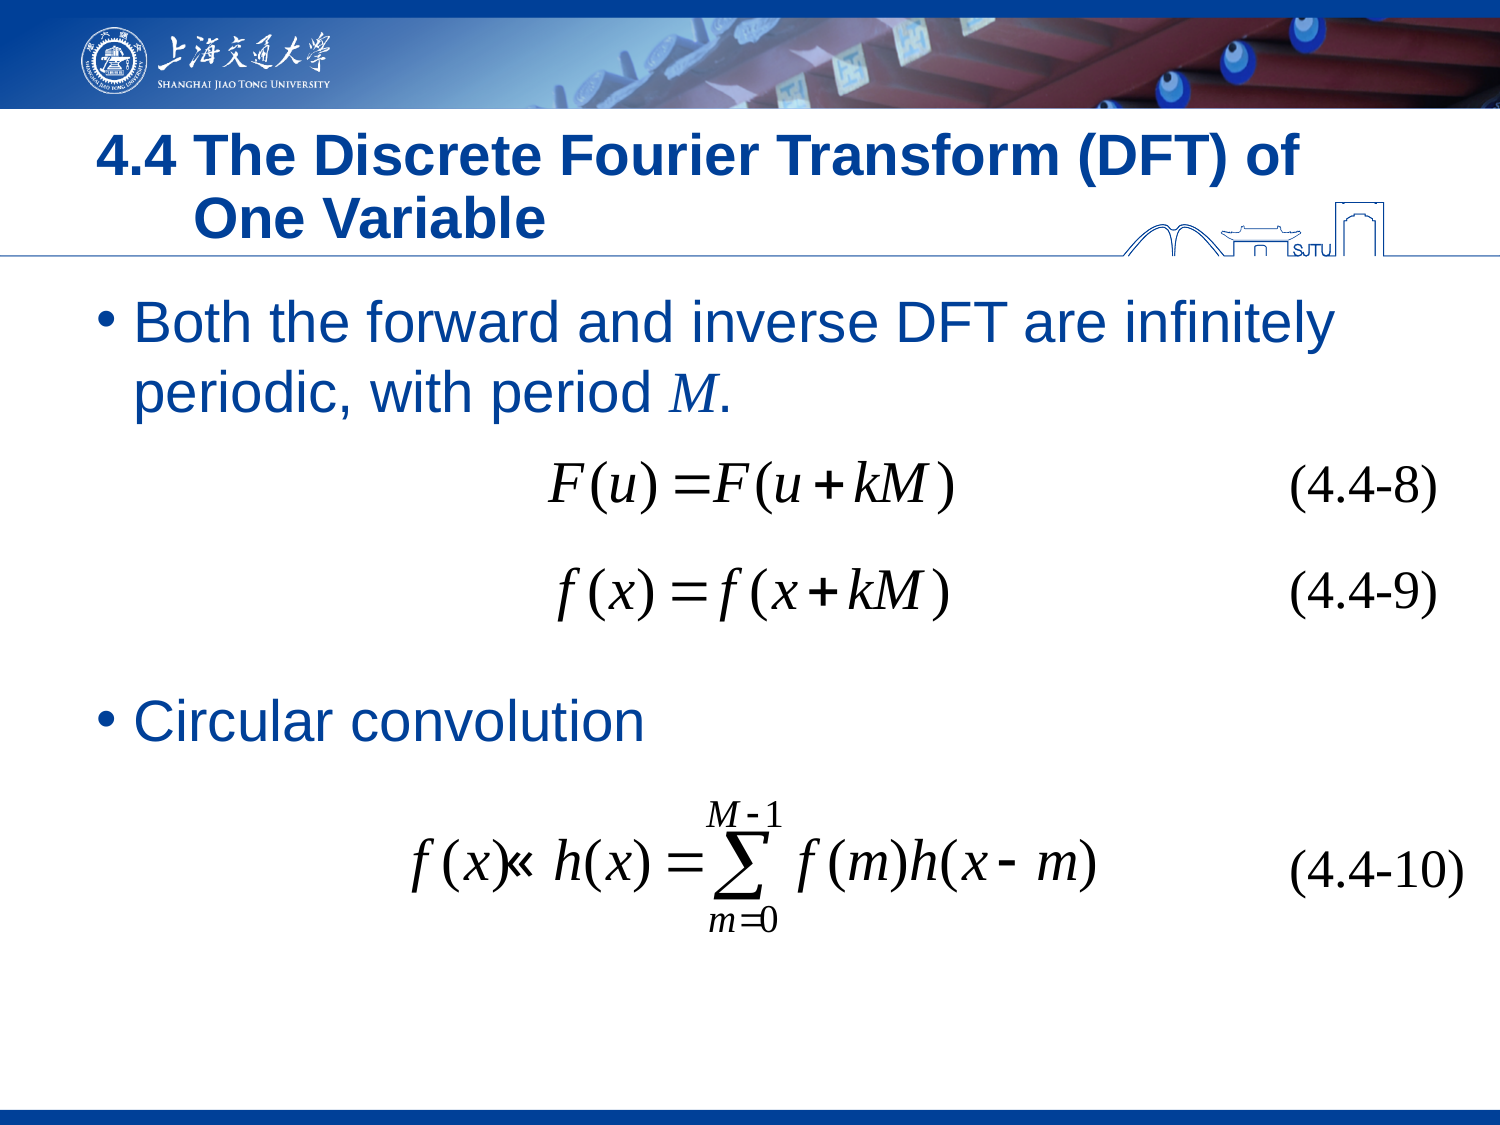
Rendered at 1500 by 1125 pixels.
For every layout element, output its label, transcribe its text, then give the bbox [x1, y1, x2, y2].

text_box (4.4-9) [1274, 546, 1454, 627]
picture [0, 18, 1500, 109]
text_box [539, 558, 961, 634]
title 4.4 The Discrete Fourier Transform (DFT) of One Variable [81, 122, 1455, 254]
text_box (4.4-8) [1274, 440, 1454, 521]
list Both the forward and inverse DFT are infinitely periodic, with period M. Circular convolution [81, 276, 1455, 1084]
text_box (4.4-10) [1274, 825, 1481, 906]
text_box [393, 789, 1106, 944]
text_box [539, 451, 964, 527]
